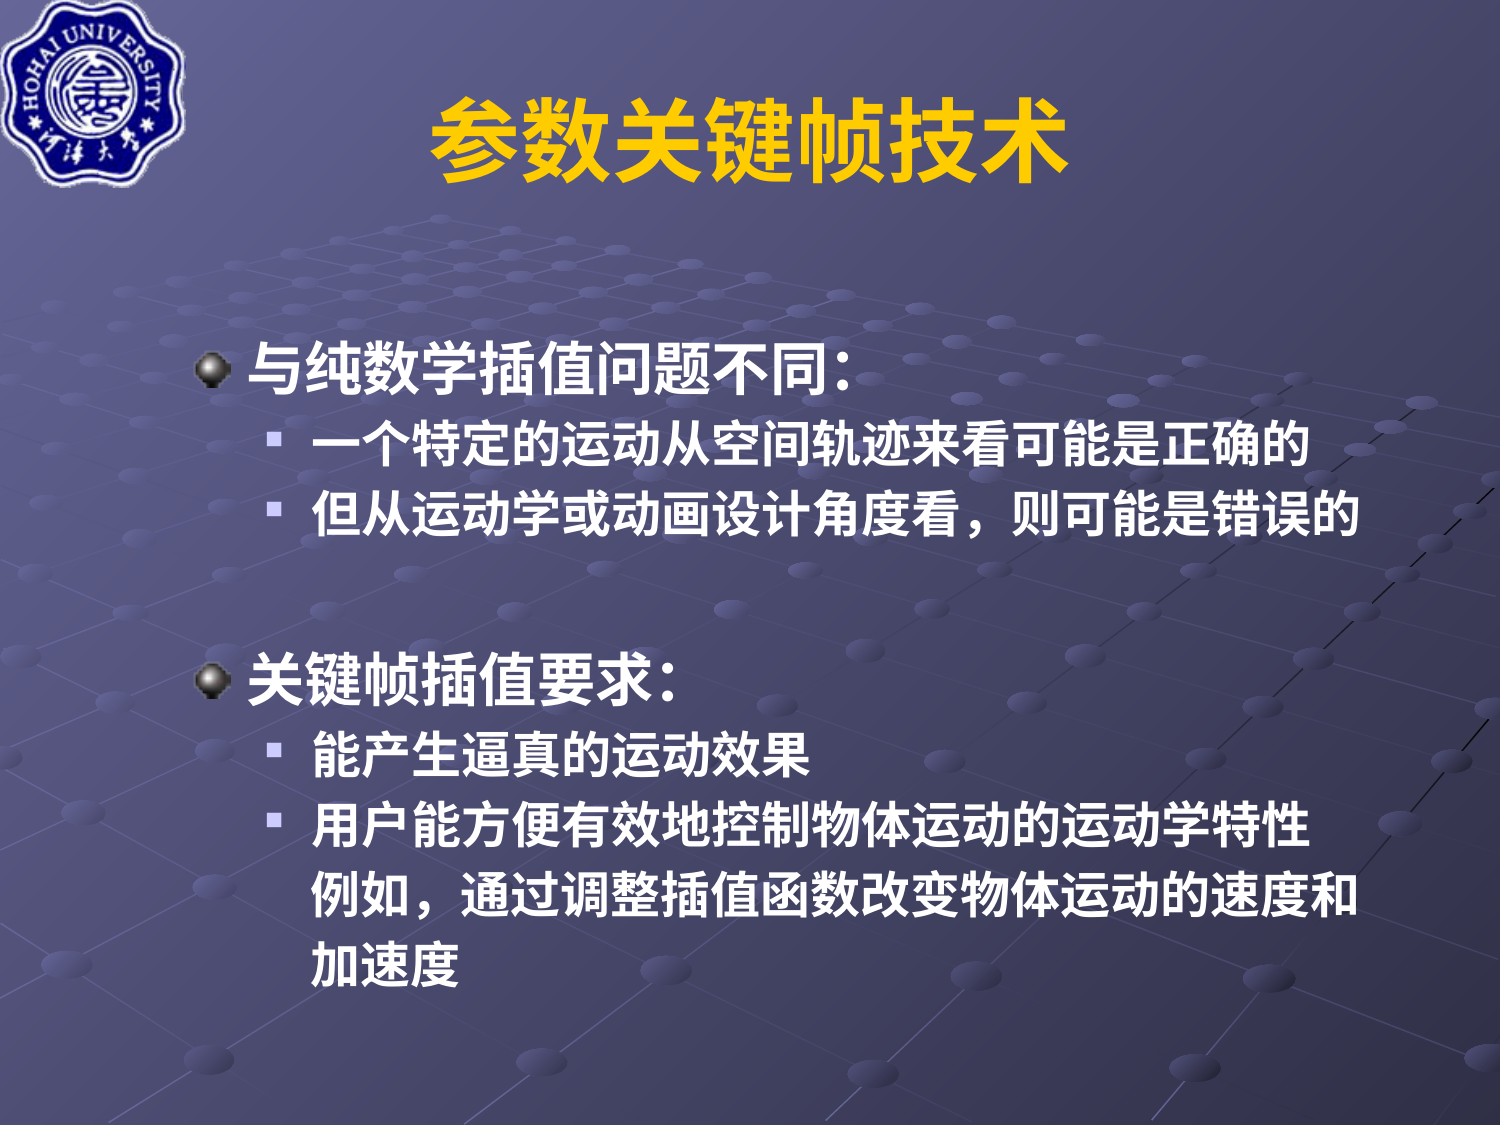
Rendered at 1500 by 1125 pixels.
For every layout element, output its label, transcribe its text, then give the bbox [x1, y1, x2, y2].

picture [189, 657, 231, 699]
picture [189, 346, 231, 388]
title 参数关键帧技术 [74, 44, 1426, 233]
slide_number [1074, 1048, 1426, 1100]
list 与纯数学插值问题不同： 一个特定的运动从空间轨迹来看可能是正确的 但从运动学或动画设计角度看，则可能是错误的 关键帧插值要求： 能产生逼真的运动效果 用户能方便有效地控制物体运动的运动学特性 例如，通过调整插值函数改变物体运动的速度和 加速度 [174, 324, 1500, 1048]
picture [0, 0, 186, 188]
